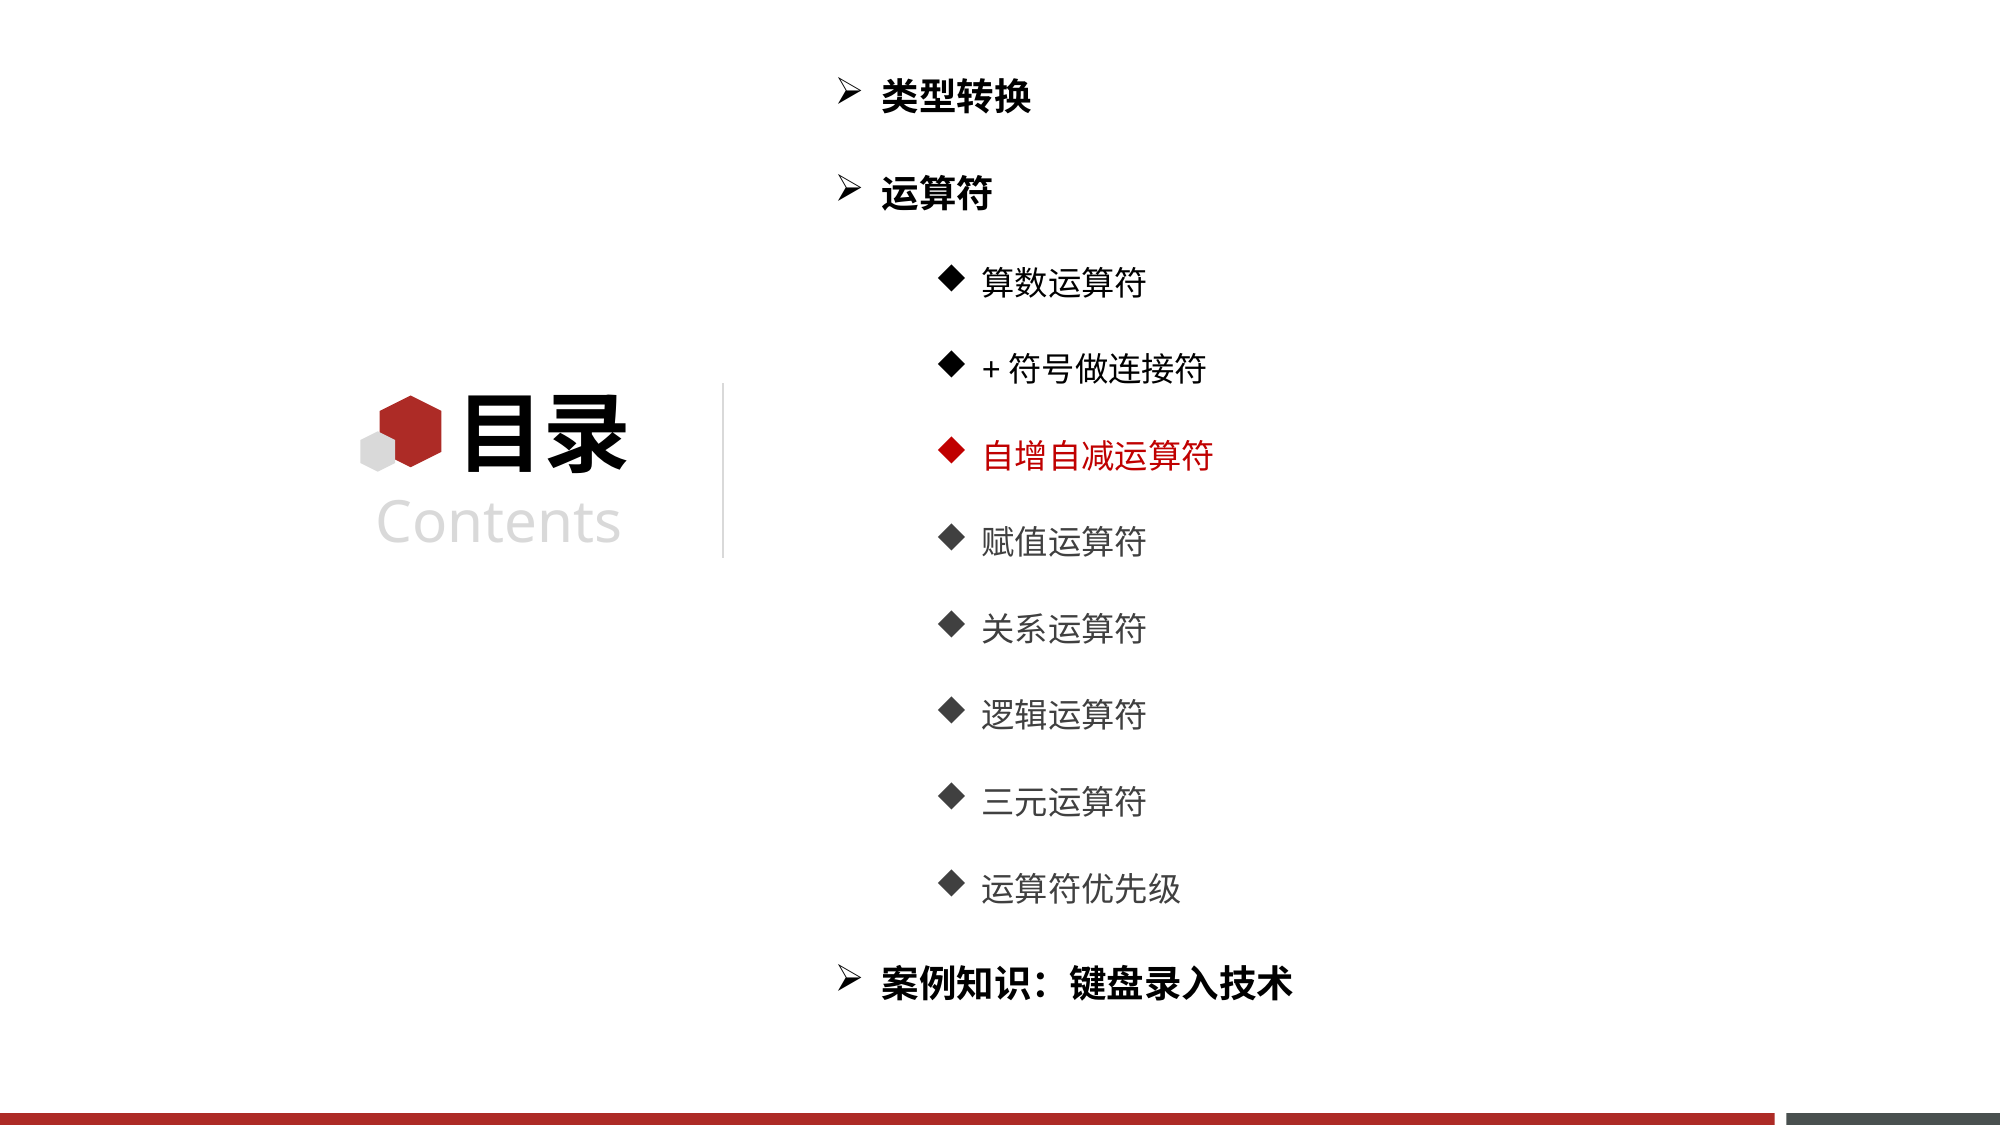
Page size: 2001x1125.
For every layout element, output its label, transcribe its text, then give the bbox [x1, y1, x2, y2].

text_box 类型转换 运算符 算数运算符 +符号做连接符 自增自减运算符 赋值运算符 关系运算符 逻辑运算符 三元运算符 运算符优先级 案例知识：键盘录入技术 [820, 20, 1825, 1013]
